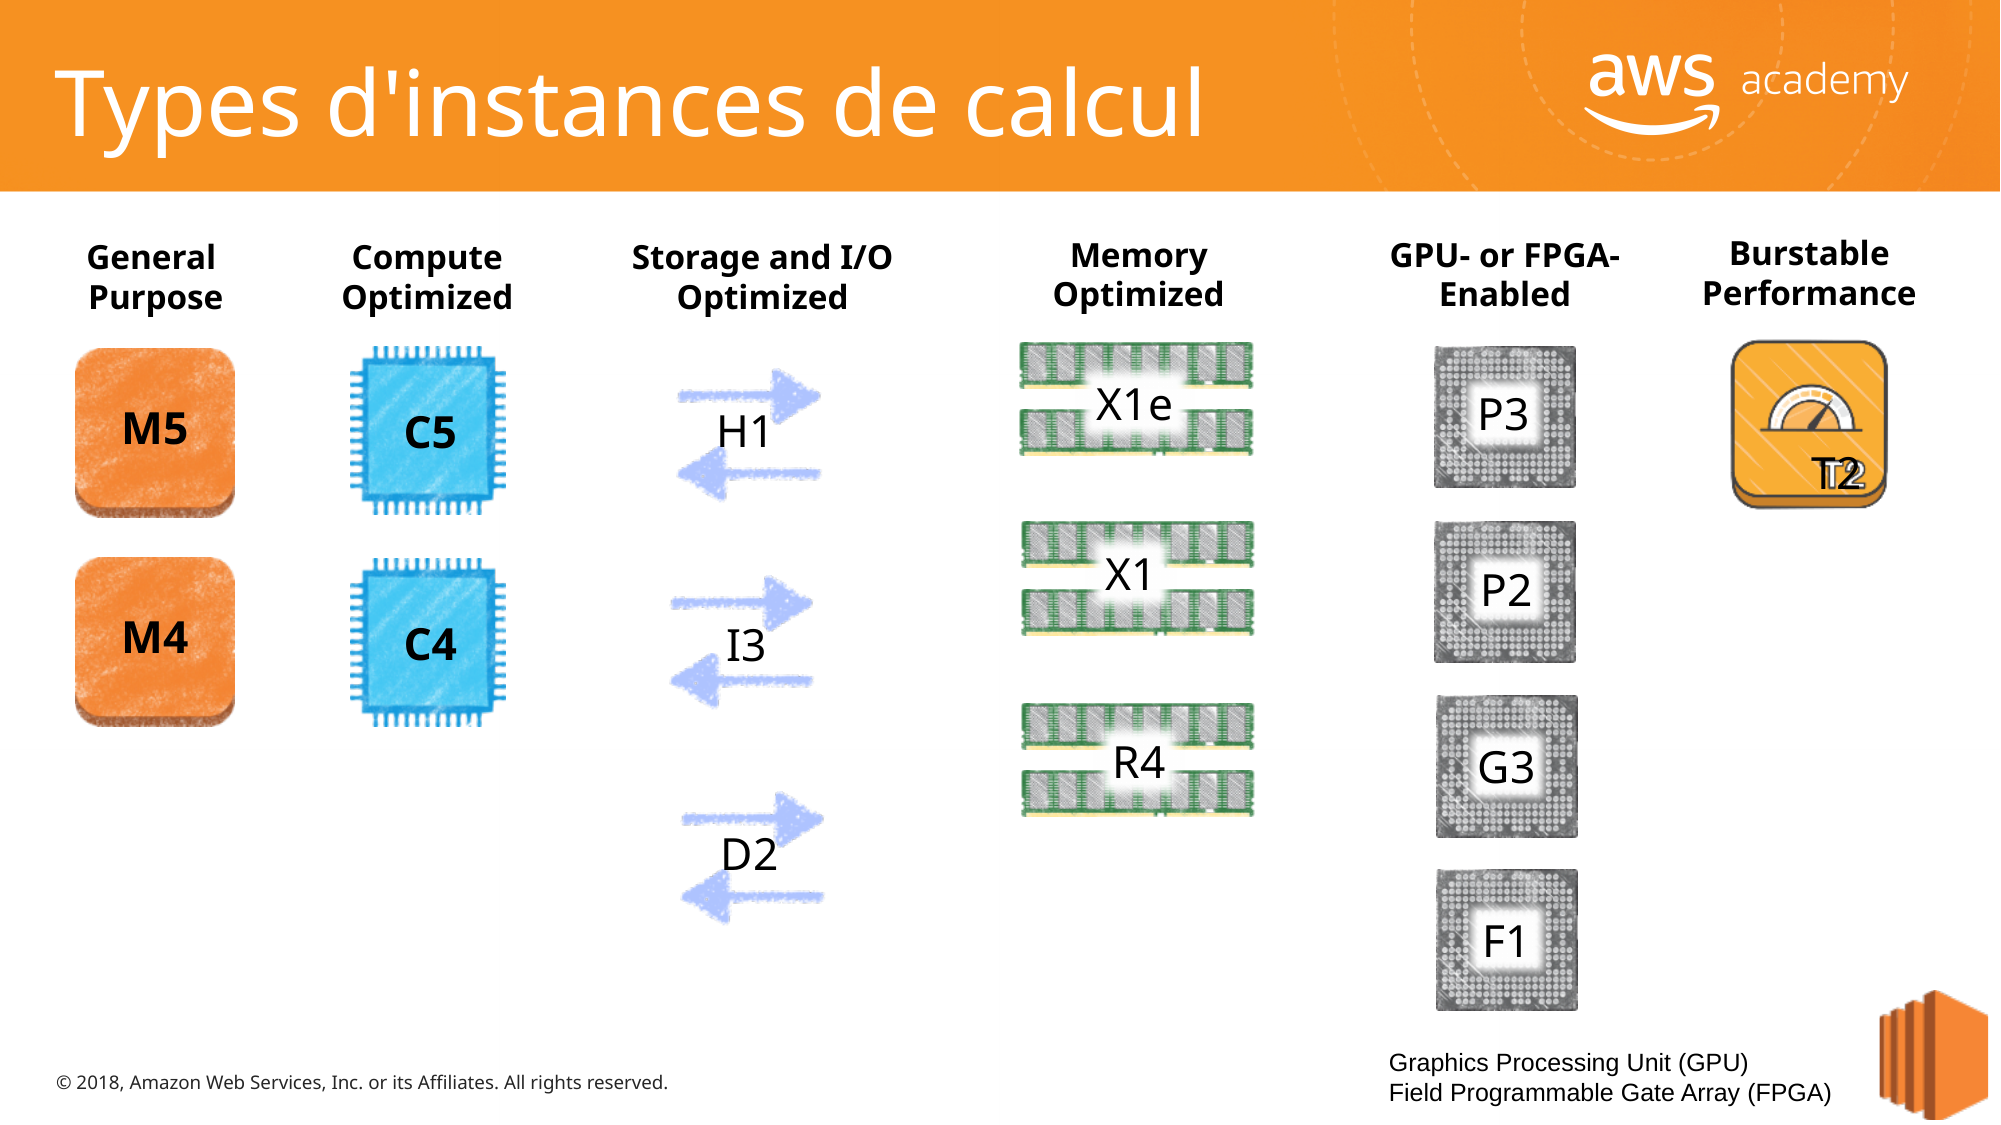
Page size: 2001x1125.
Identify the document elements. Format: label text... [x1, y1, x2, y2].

text_box Compute Optimized [248, 199, 563, 353]
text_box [1434, 521, 1576, 663]
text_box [350, 346, 507, 515]
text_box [1436, 695, 1578, 838]
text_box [350, 557, 507, 727]
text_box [1436, 869, 1578, 1011]
text_box General Purpose [27, 199, 248, 353]
title Types d'instances de calcul [39, 43, 1570, 172]
text_box Graphics Processing Unit (GPU) Field Programmable Gate Array (FPGA) [1374, 1038, 1848, 1114]
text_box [1020, 521, 1255, 636]
text_box Burstable Performance [1630, 191, 1989, 353]
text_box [663, 572, 821, 715]
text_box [74, 348, 235, 518]
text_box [667, 781, 832, 927]
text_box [1692, 318, 1927, 535]
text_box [1020, 703, 1255, 817]
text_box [74, 557, 235, 727]
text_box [1019, 342, 1254, 456]
picture [0, 0, 2000, 1125]
text_box Memory Optimized [960, 192, 1318, 355]
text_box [1434, 346, 1576, 488]
text_box GPU- or FPGA- Enabled [1321, 192, 1689, 355]
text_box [663, 359, 828, 505]
text_box Storage and I/O Optimized [563, 199, 960, 353]
